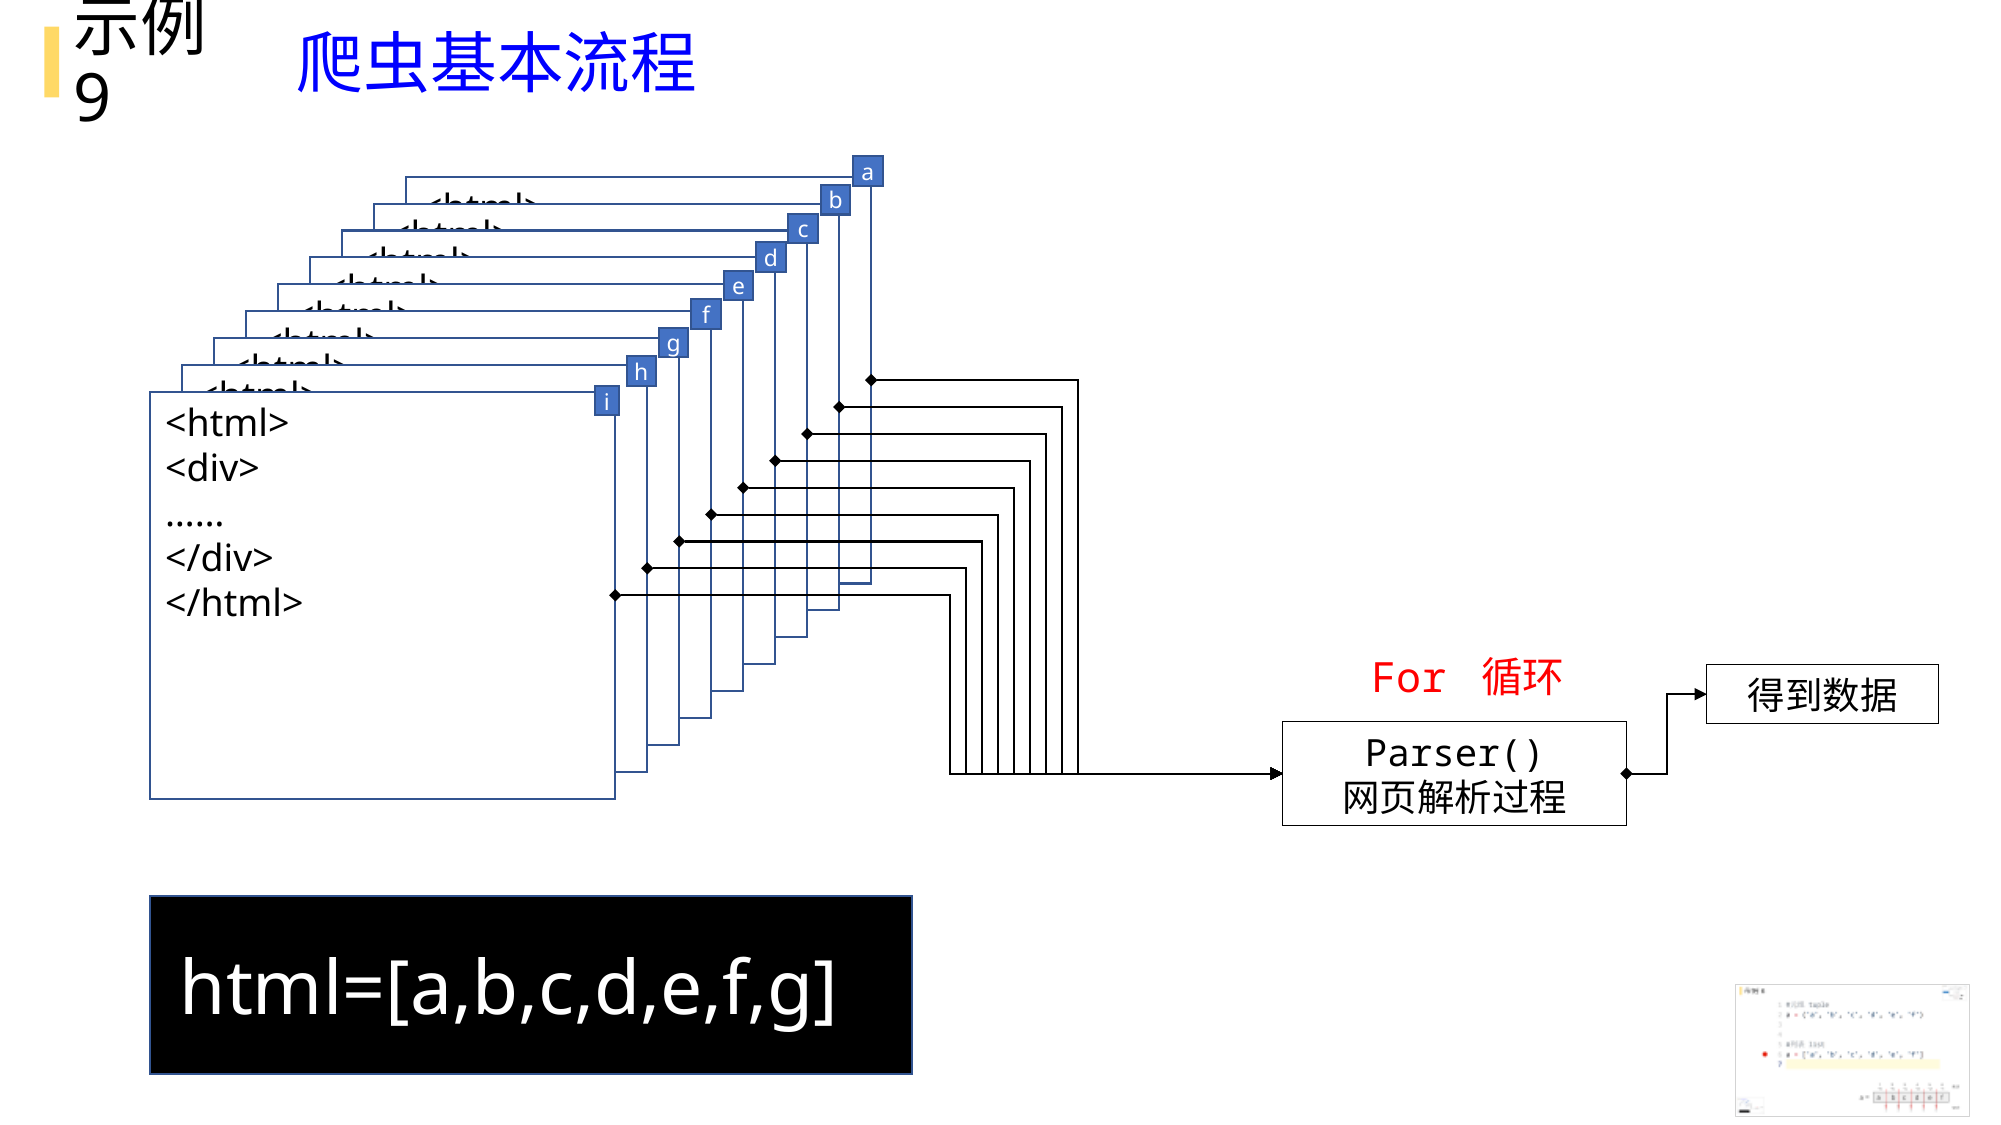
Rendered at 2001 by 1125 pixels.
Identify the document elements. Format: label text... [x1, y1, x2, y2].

text_box html=[a,b,c,d,e,f,g] [149, 895, 913, 1075]
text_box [1626, 694, 1707, 775]
text_box 爬虫基本流程 [282, 13, 992, 109]
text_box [150, 176, 1939, 828]
list 示例 9 [59, 20, 275, 109]
picture [1736, 985, 1969, 1116]
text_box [594, 156, 883, 416]
